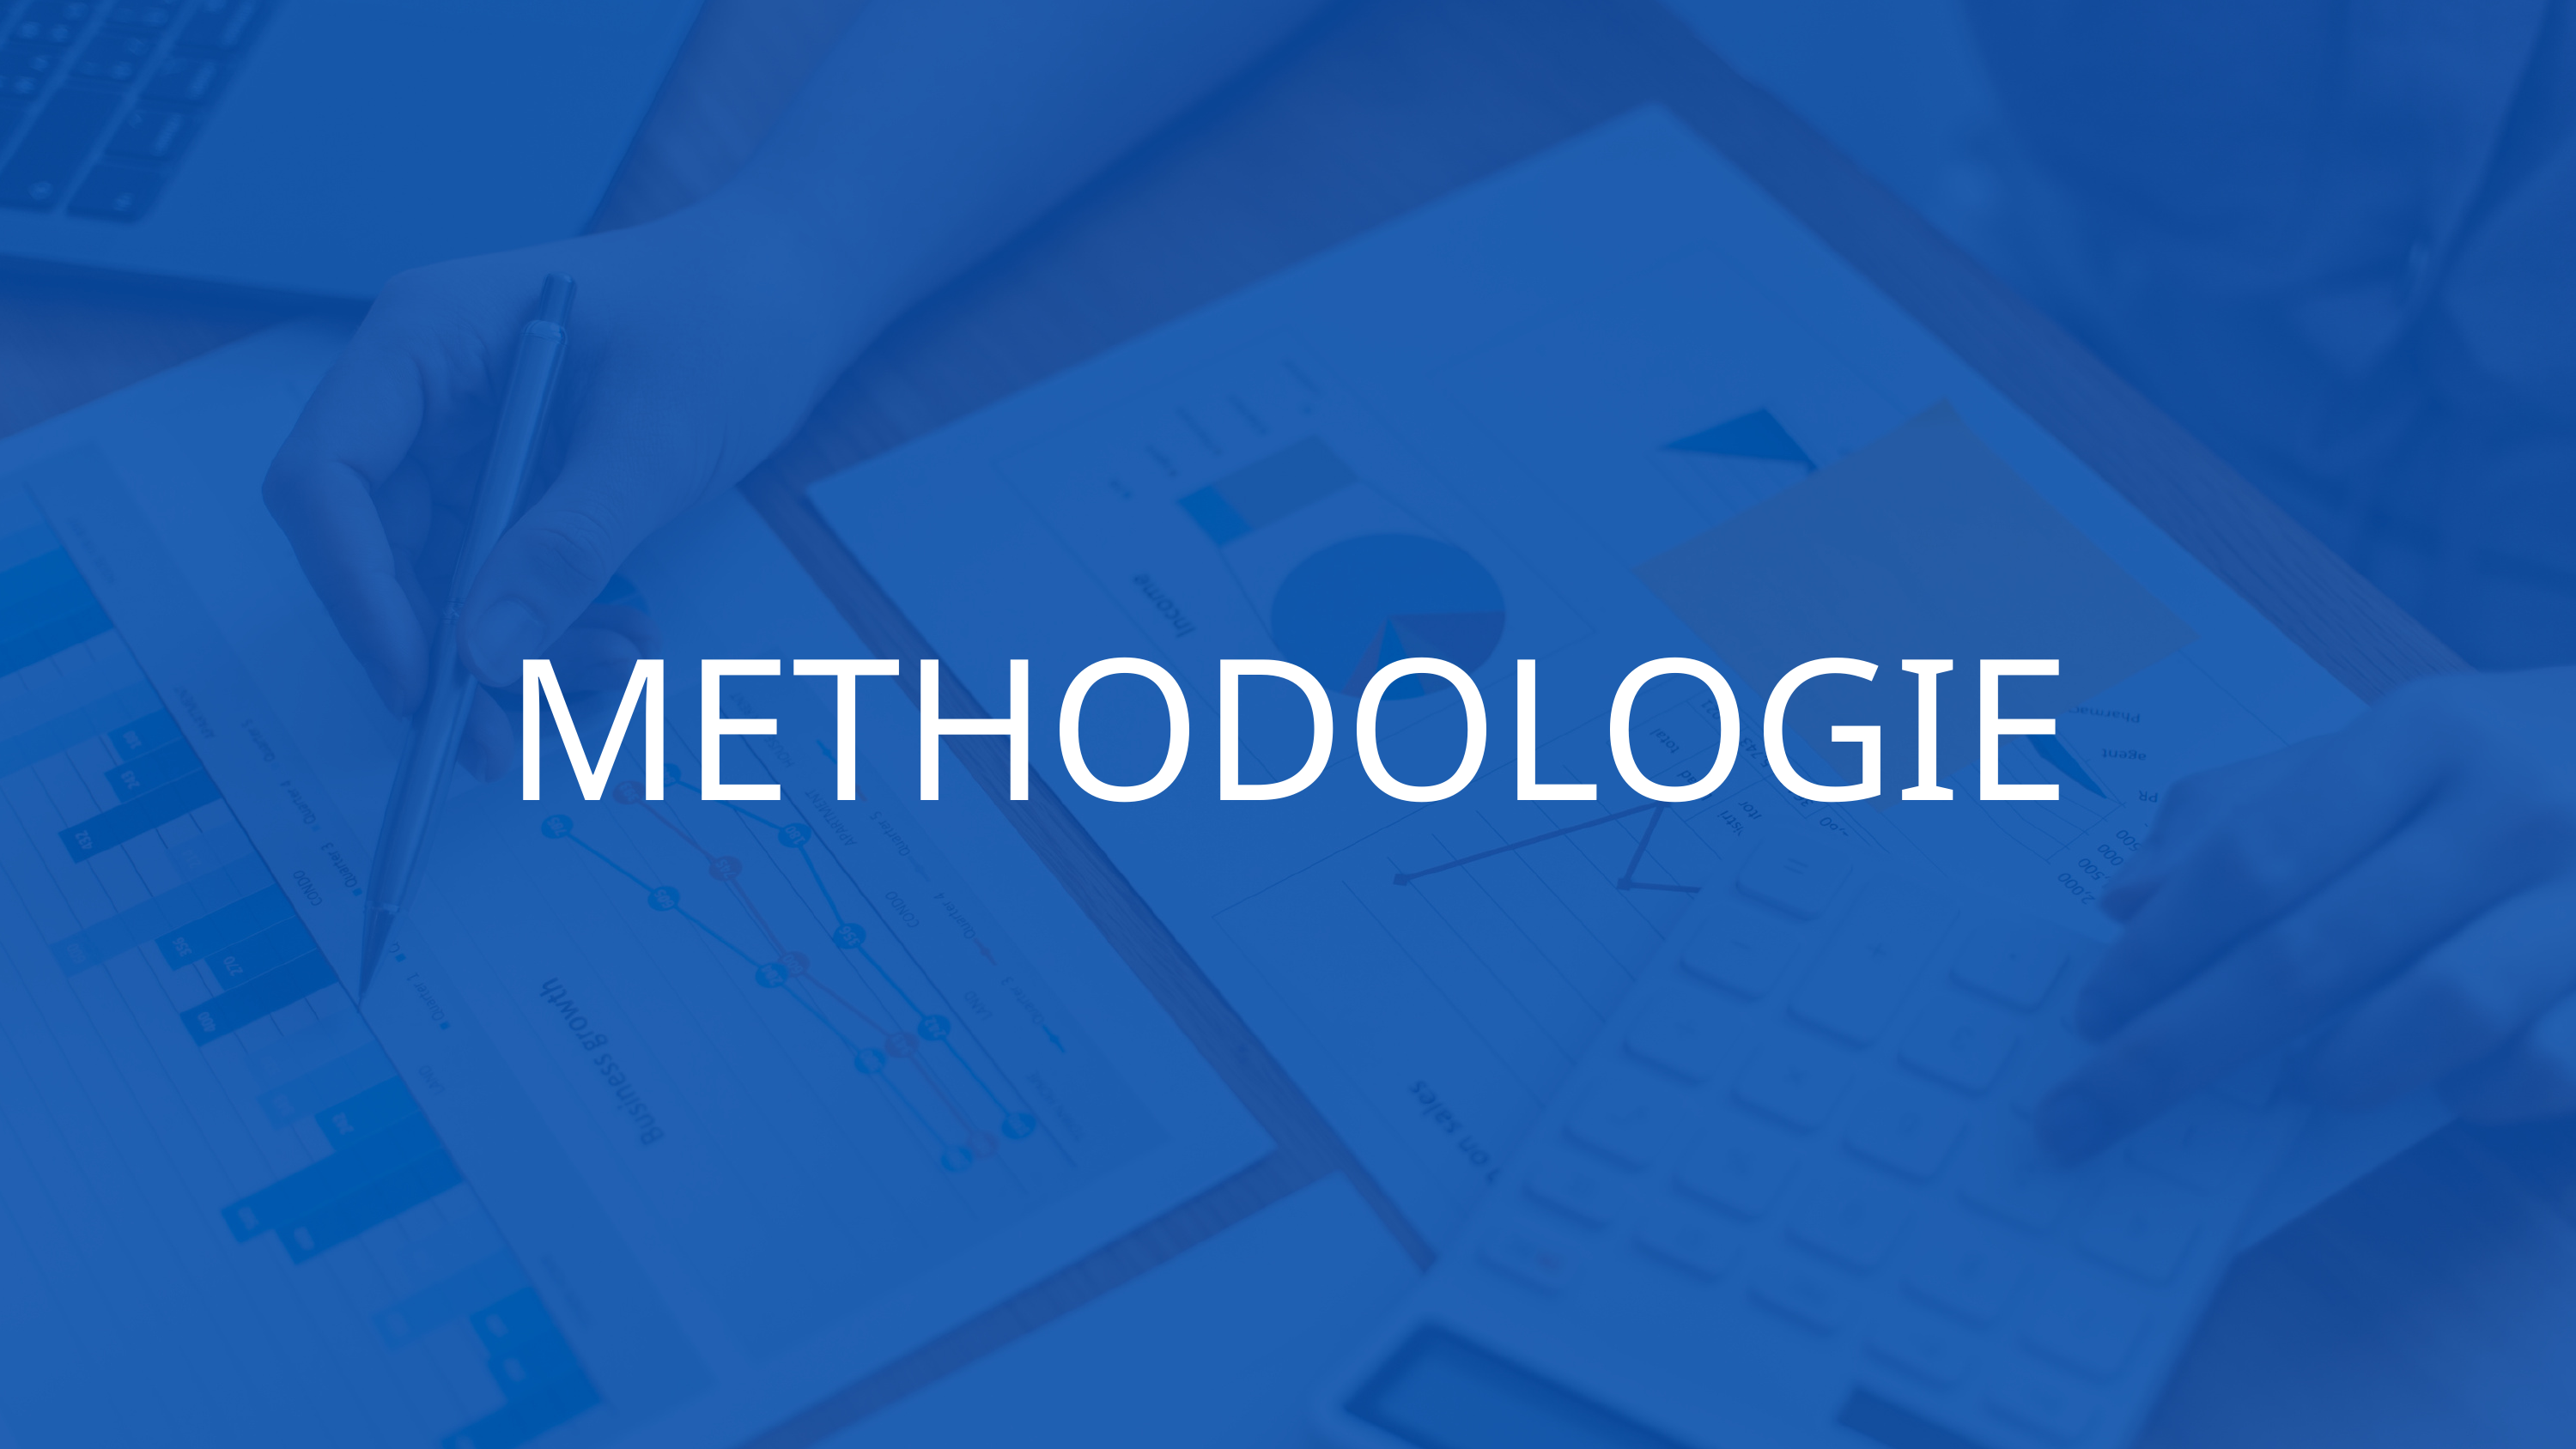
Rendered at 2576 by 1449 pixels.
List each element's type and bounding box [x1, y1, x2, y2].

text_box [0, 0, 2576, 1449]
text_box [467, 586, 2109, 862]
